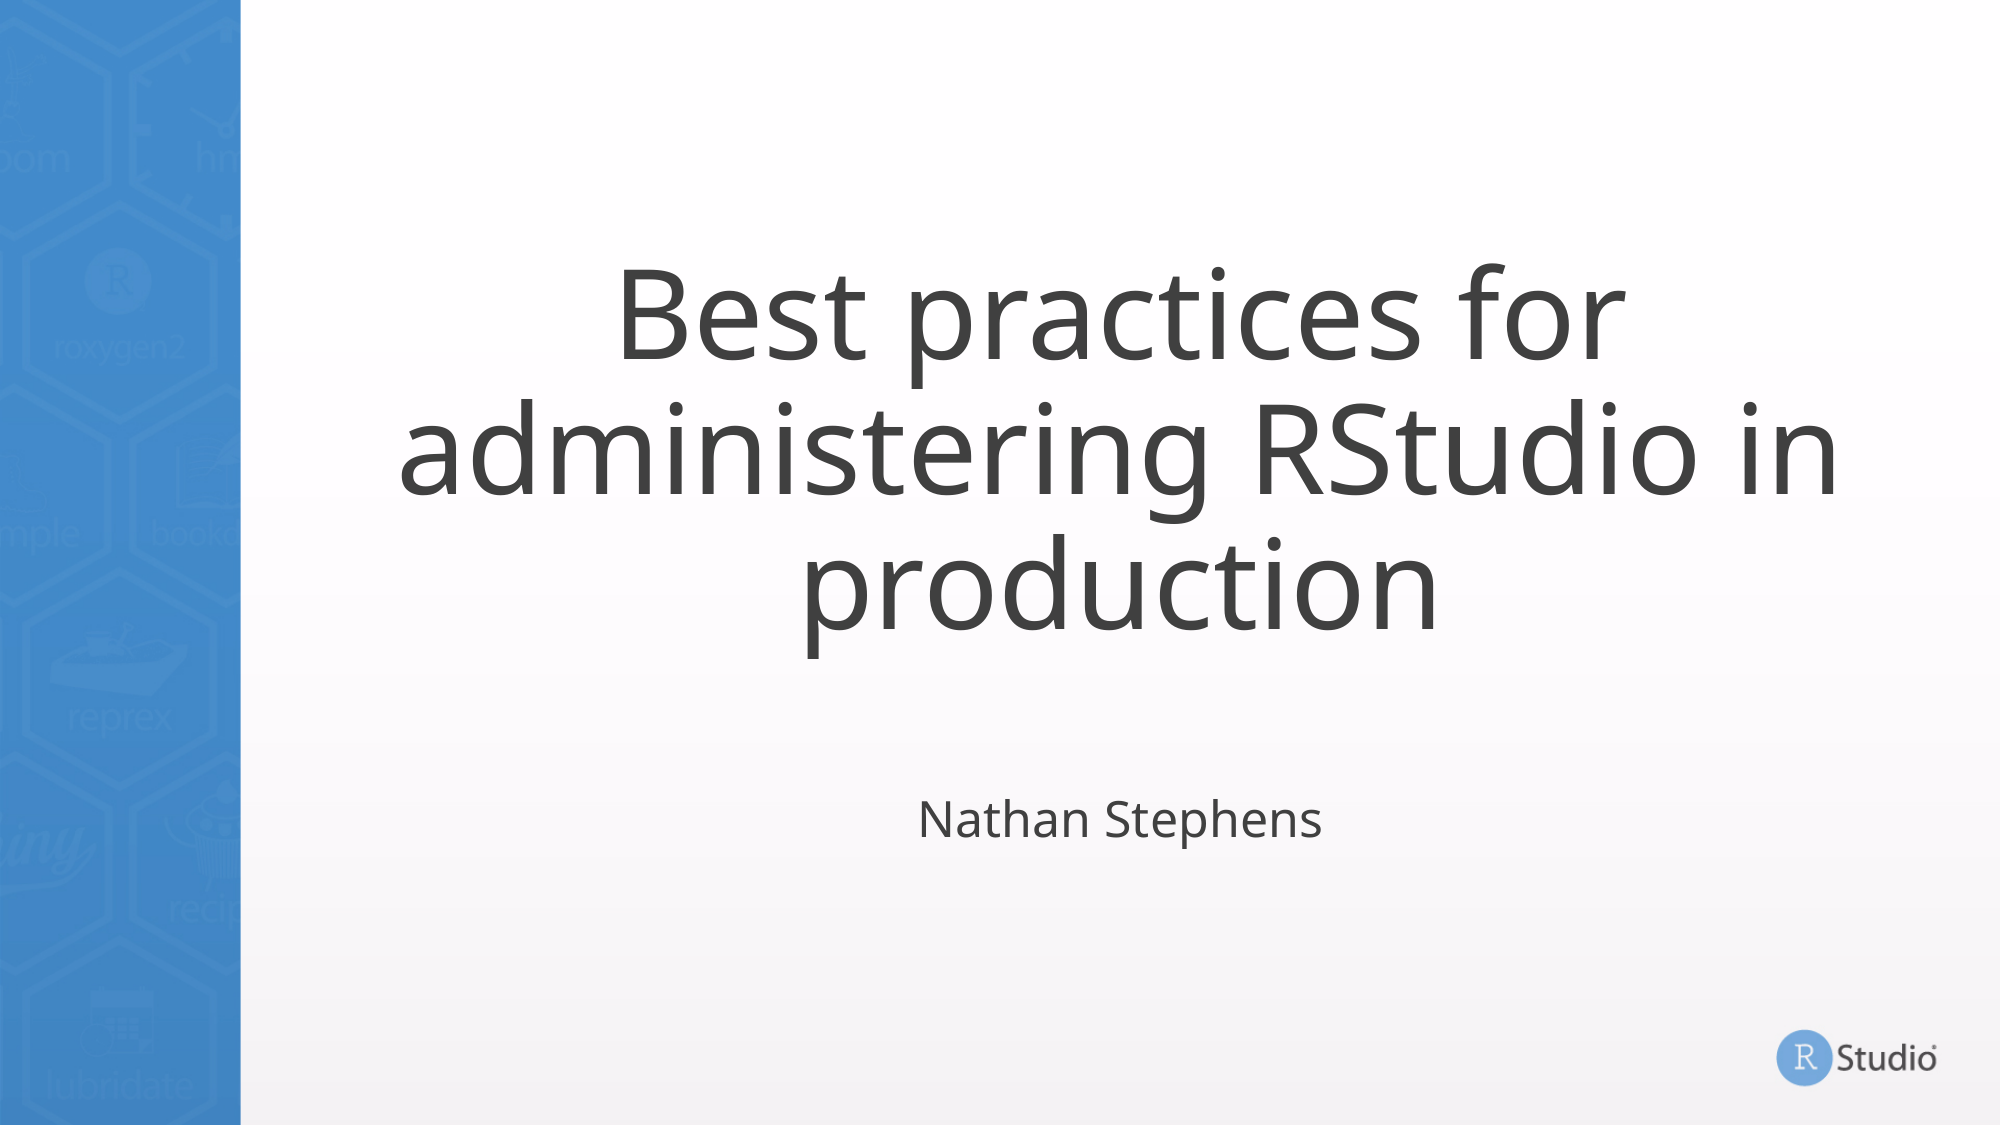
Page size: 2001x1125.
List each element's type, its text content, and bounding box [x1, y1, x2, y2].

picture [0, 0, 2000, 1125]
title Best practices for administering RStudio in production [370, 272, 1871, 665]
subtitle Nathan Stephens [370, 679, 1871, 951]
